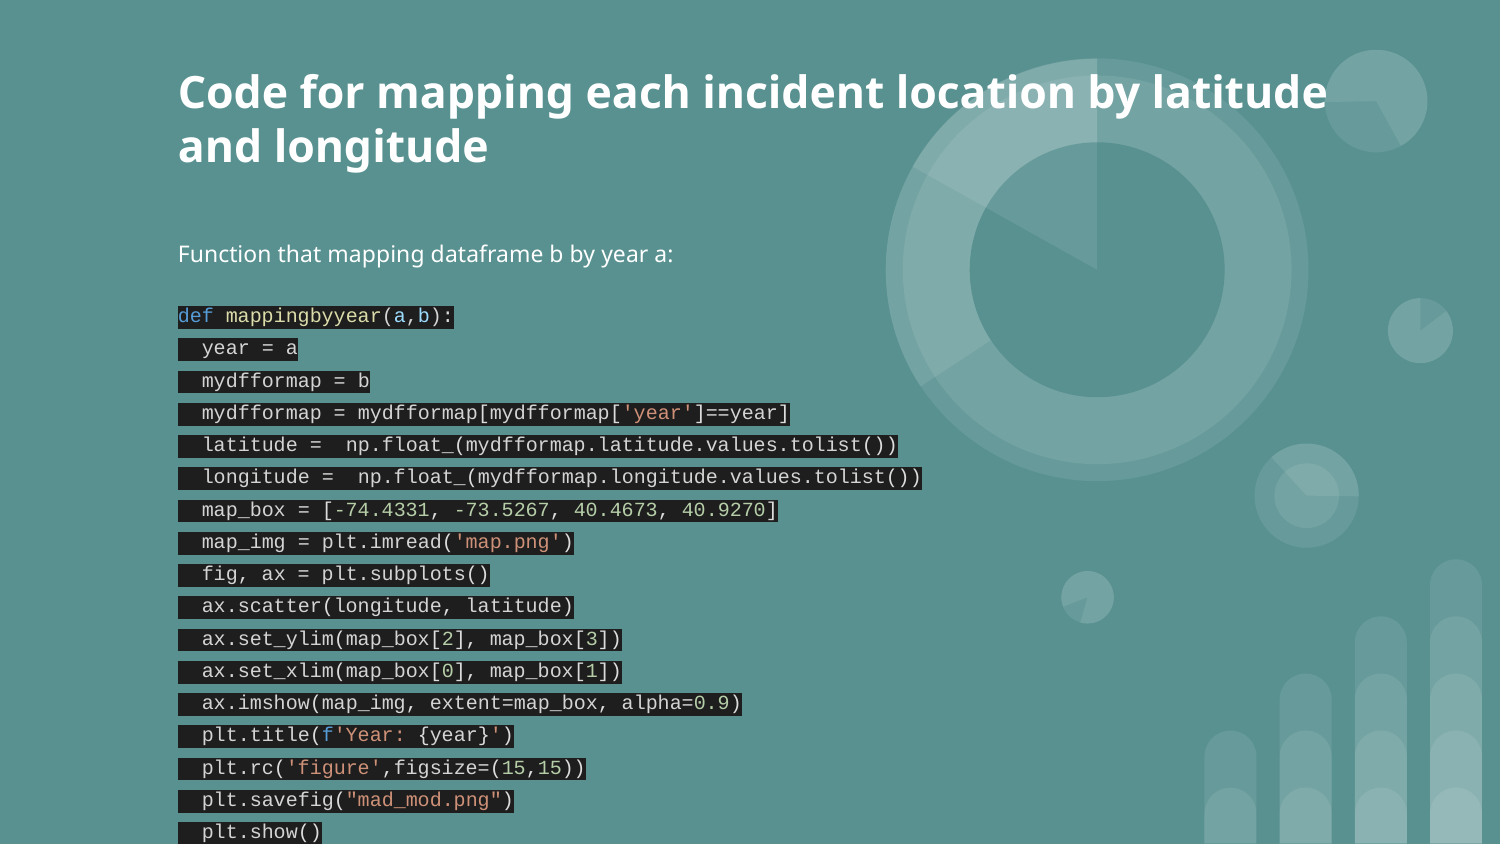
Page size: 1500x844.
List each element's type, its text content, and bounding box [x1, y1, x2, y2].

title Code for mapping each incident location by latitude and longitude [162, 0, 1399, 272]
subtitle Function that mapping dataframe b by year a: def mappingbyyear(a,b): year = a mydfformap = b mydfformap = mydfformap[mydfformap['year']==year] latitude = np.float_(mydfformap.latitude.values.tolist()) longitude = np.float_(mydfformap.longitude.values.tolist()) map_box = [-74.4331, -73.5267, 40.4673, 40.9270] map_img = plt.imread('map.png') fig, ax = plt.subplots() ax.scatter(longitude, latitude) ax.set_ylim(map_box[2], map_box[3]) ax.set_xlim(map_box[0], map_box[1]) ax.imshow(map_img, extent=map_box, alpha=0.9) plt.title(f'Year: {year}') plt.rc('figure',figsize=(15,15)) plt.savefig("mad_mod.png") plt.show() [162, 224, 983, 844]
